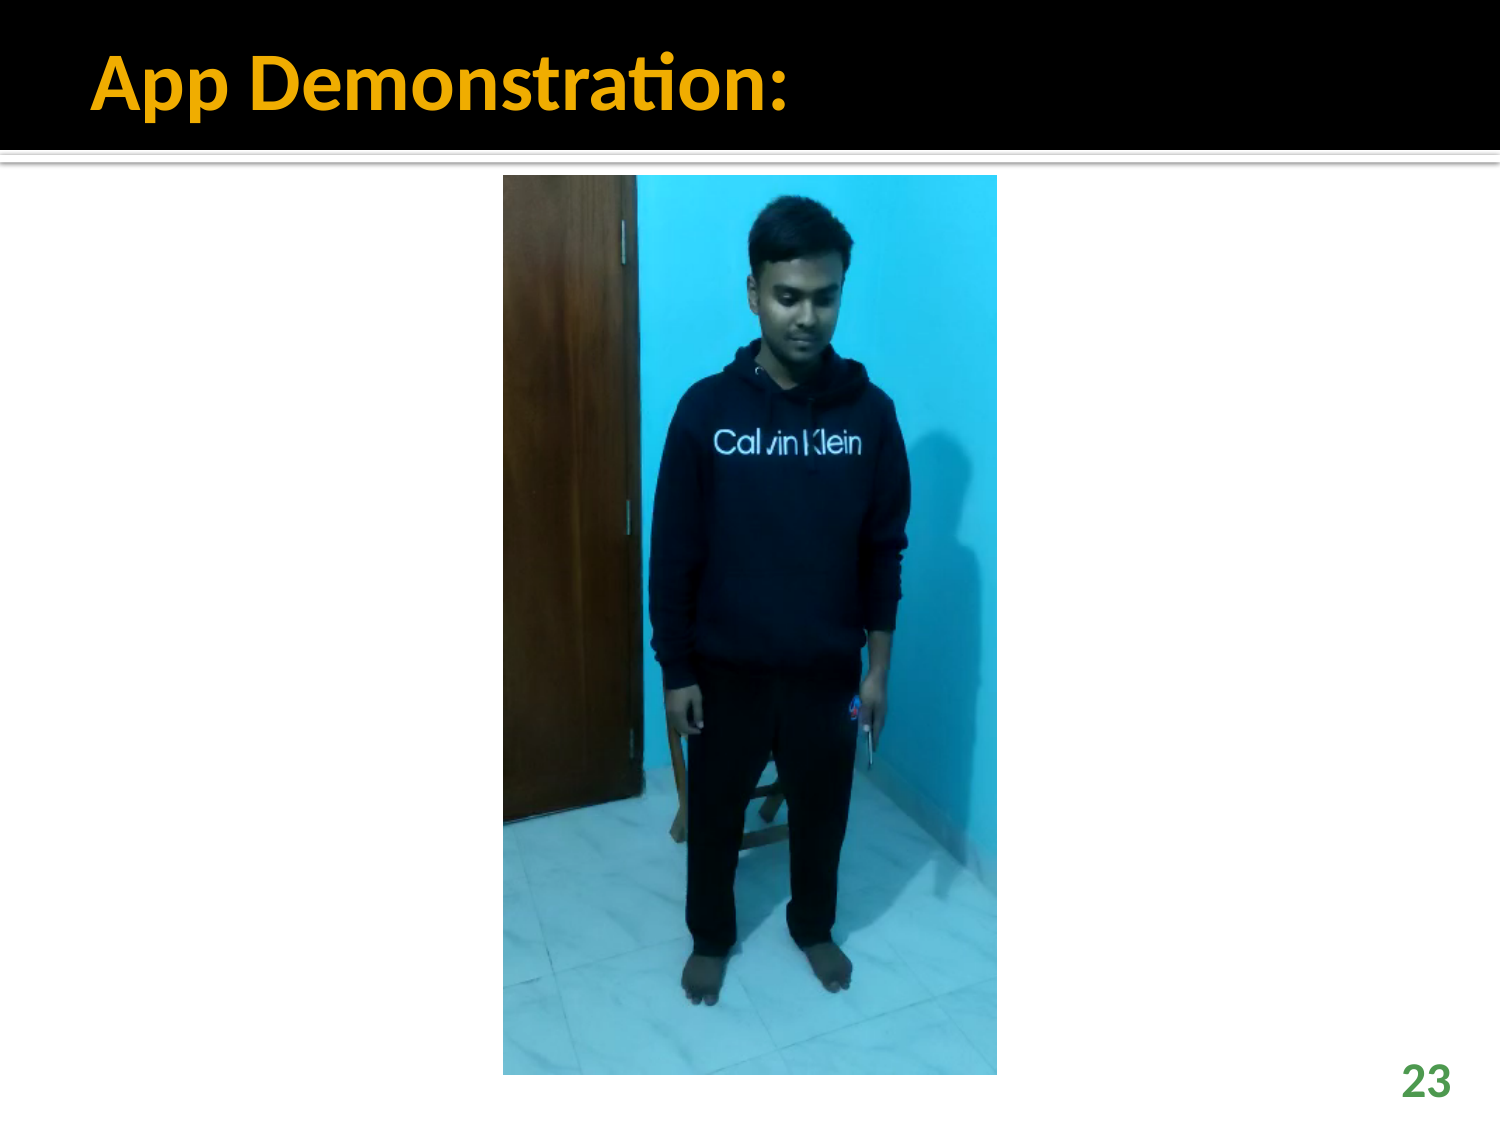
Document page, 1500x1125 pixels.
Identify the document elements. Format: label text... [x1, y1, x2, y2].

slide_number 23 [1345, 1062, 1467, 1108]
title App Demonstration: [75, 12, 1425, 143]
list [502, 174, 998, 1075]
